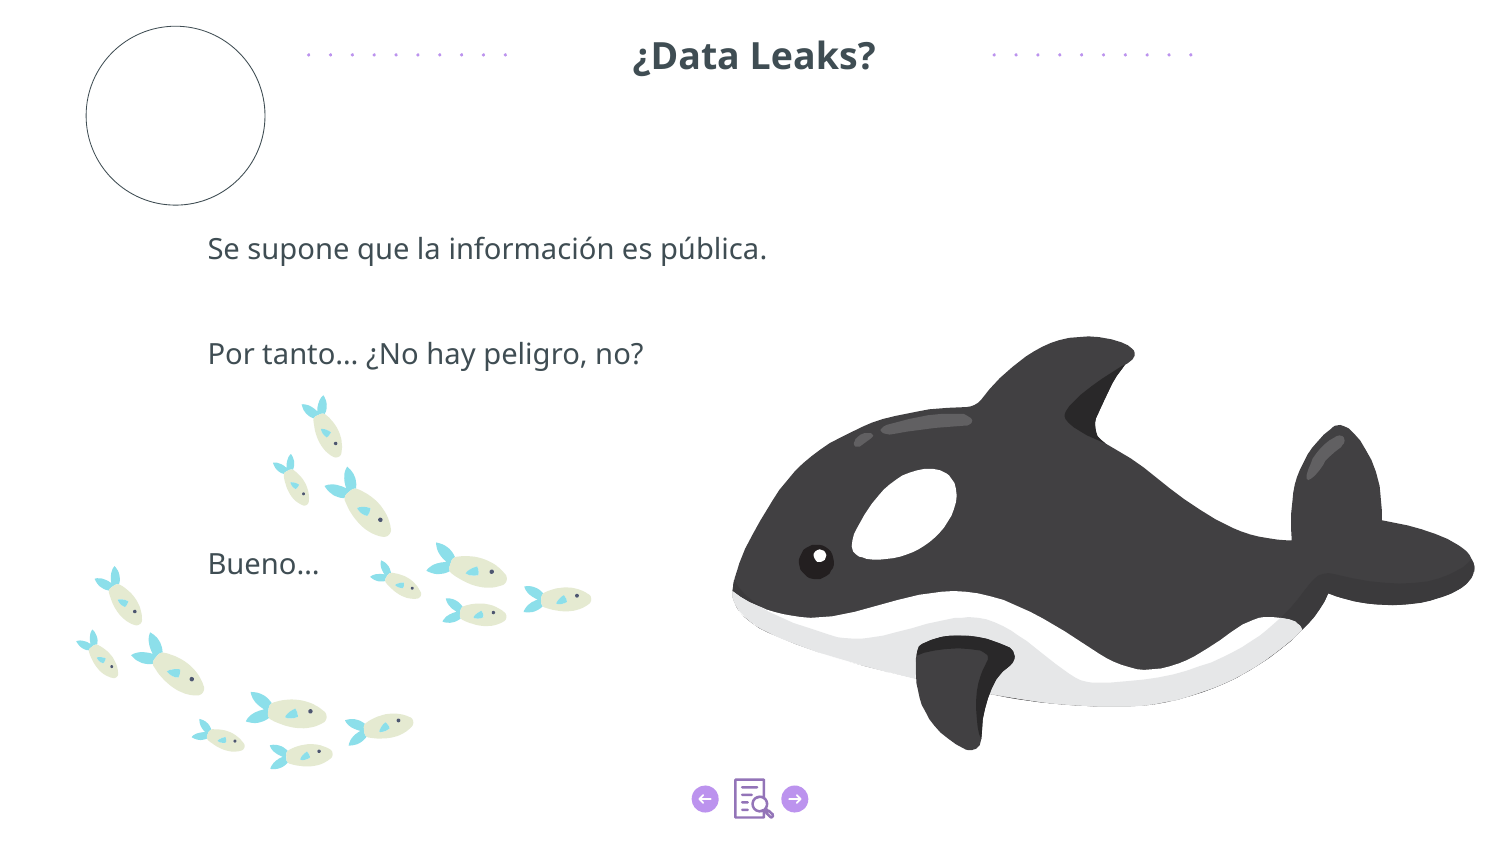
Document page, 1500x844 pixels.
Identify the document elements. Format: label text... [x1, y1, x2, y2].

text_box [691, 785, 719, 813]
text_box [654, 755, 846, 844]
text_box [781, 785, 809, 813]
text_box [734, 778, 775, 819]
text_box Se supone que la información es pública. Por tanto… ¿No hay peligro, no? Bueno… [192, 198, 843, 549]
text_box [94, 529, 376, 795]
title ¿Data Leaks? [283, 17, 1226, 96]
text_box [992, 52, 1194, 57]
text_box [732, 336, 1475, 751]
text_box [285, 377, 566, 643]
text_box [306, 52, 508, 57]
